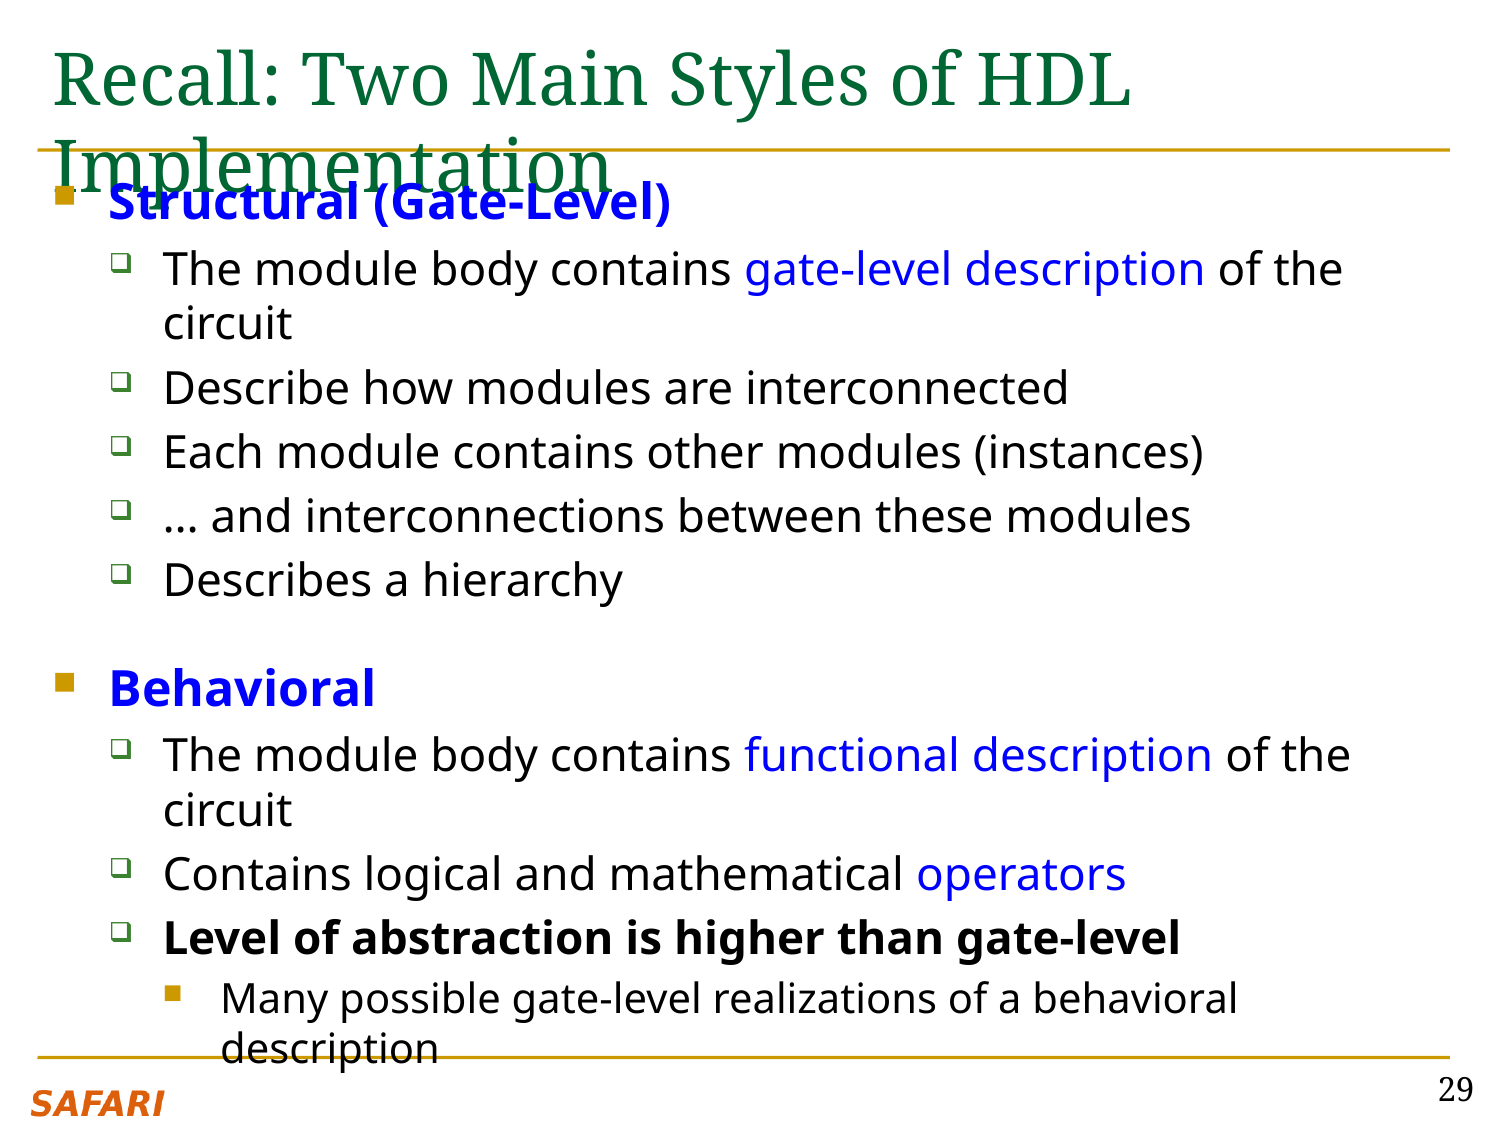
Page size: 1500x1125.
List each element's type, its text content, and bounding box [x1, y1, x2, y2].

list Structural (Gate-Level) The module body contains gate-level description of the circuit Describe how modules are interconnected Each module contains other modules (instances) … and interconnections between these modules Describes a hierarchy Behavioral The module body contains functional description of the circuit Contains logical and mathematical operators Level of abstraction is higher than gate-level Many possible gate-level realizations of a behavioral description Practical circuits would use a combination of both [37, 162, 1450, 1008]
title Recall: Two Main Styles of HDL Implementation [37, 24, 1490, 170]
slide_number 29 [1139, 1045, 1490, 1121]
picture [29, 1083, 169, 1124]
